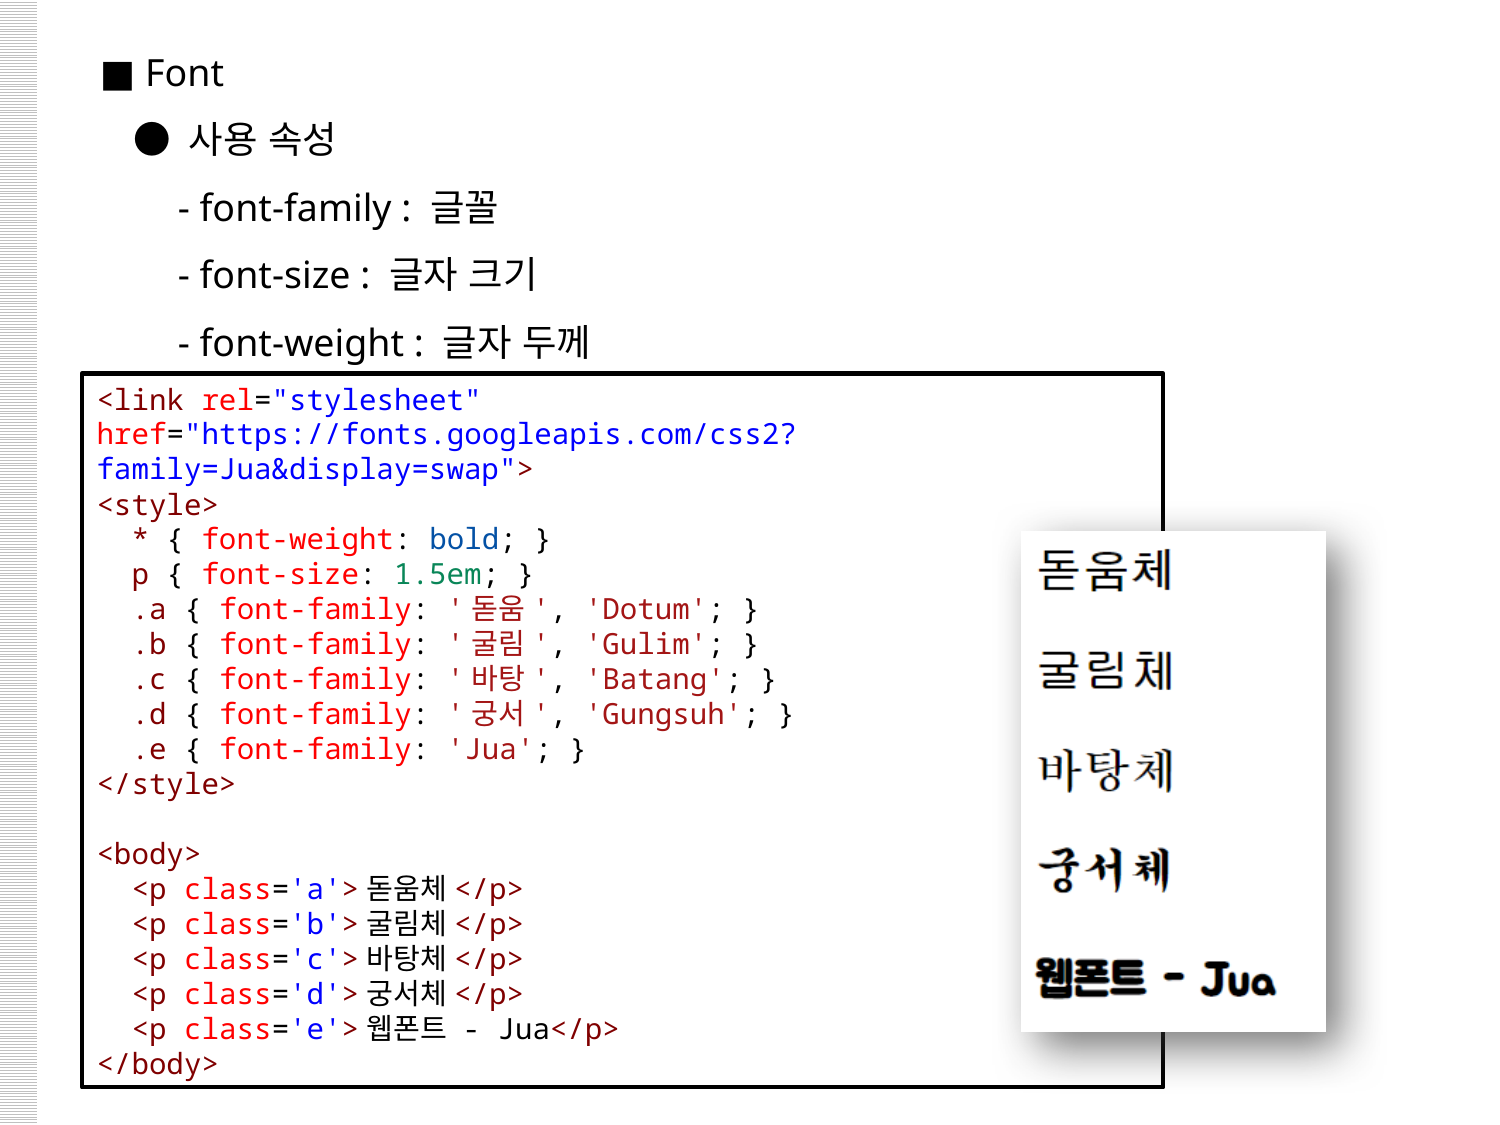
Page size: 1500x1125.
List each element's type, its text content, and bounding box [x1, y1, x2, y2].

text_box <link rel="stylesheet" href="https://fonts.googleapis.com/css2?family=Jua&display=swap"> <style> * { font-weight: bold; } p { font-size: 1.5em; } .a { font-family: '돋움', 'Dotum'; } .b { font-family: '굴림', 'Gulim'; } .c { font-family: '바탕', 'Batang'; } .d { font-family: '궁서', 'Gungsuh'; } .e { font-family: 'Jua'; } </style> <body> <p class='a'>돋움체</p> <p class='b'>굴림체</p> <p class='c'>바탕체</p> <p class='d'>궁서체</p> <p class='e'>웹폰트 - Jua</p> </body> [80, 371, 1165, 1089]
text_box ■ Font ● 사용 속성 - font-family : 글꼴 - font-size : 글자 크기 - font-weight : 글자 두께 [85, 19, 607, 371]
picture [1021, 530, 1326, 1033]
